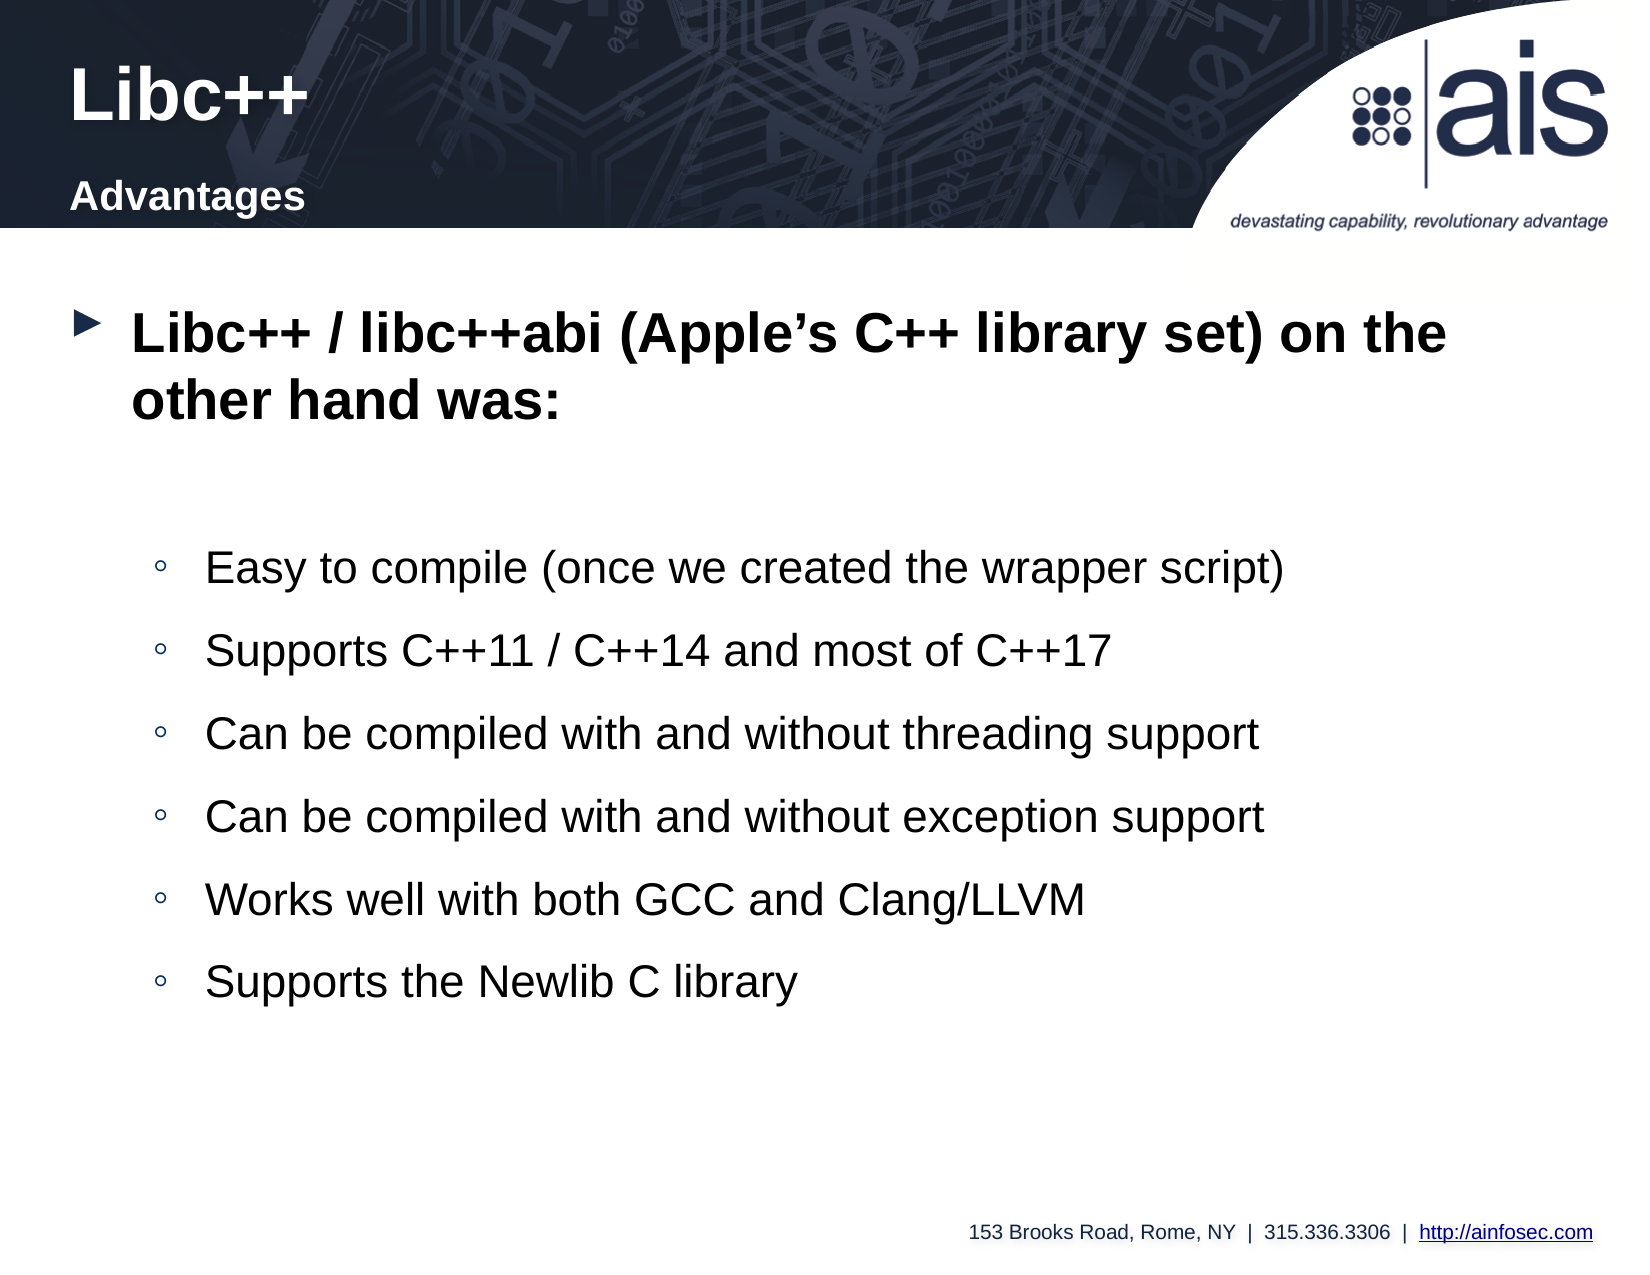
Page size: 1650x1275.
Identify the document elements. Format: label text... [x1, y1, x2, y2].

picture [0, 0, 1634, 1275]
list Advantages [52, 137, 1188, 251]
list Libc++ / libc++abi (Apple’s C++ library set) on the other hand was: Easy to compile (once we created the wrapper script) Supports C++11 / C++14 and most of C++17 Can be compiled with and without threading support Can be compiled with and without exception support Works well with both GCC and Clang/LLVM Supports the Newlib C library [52, 287, 1598, 1175]
list Libc++ [52, 34, 1188, 137]
